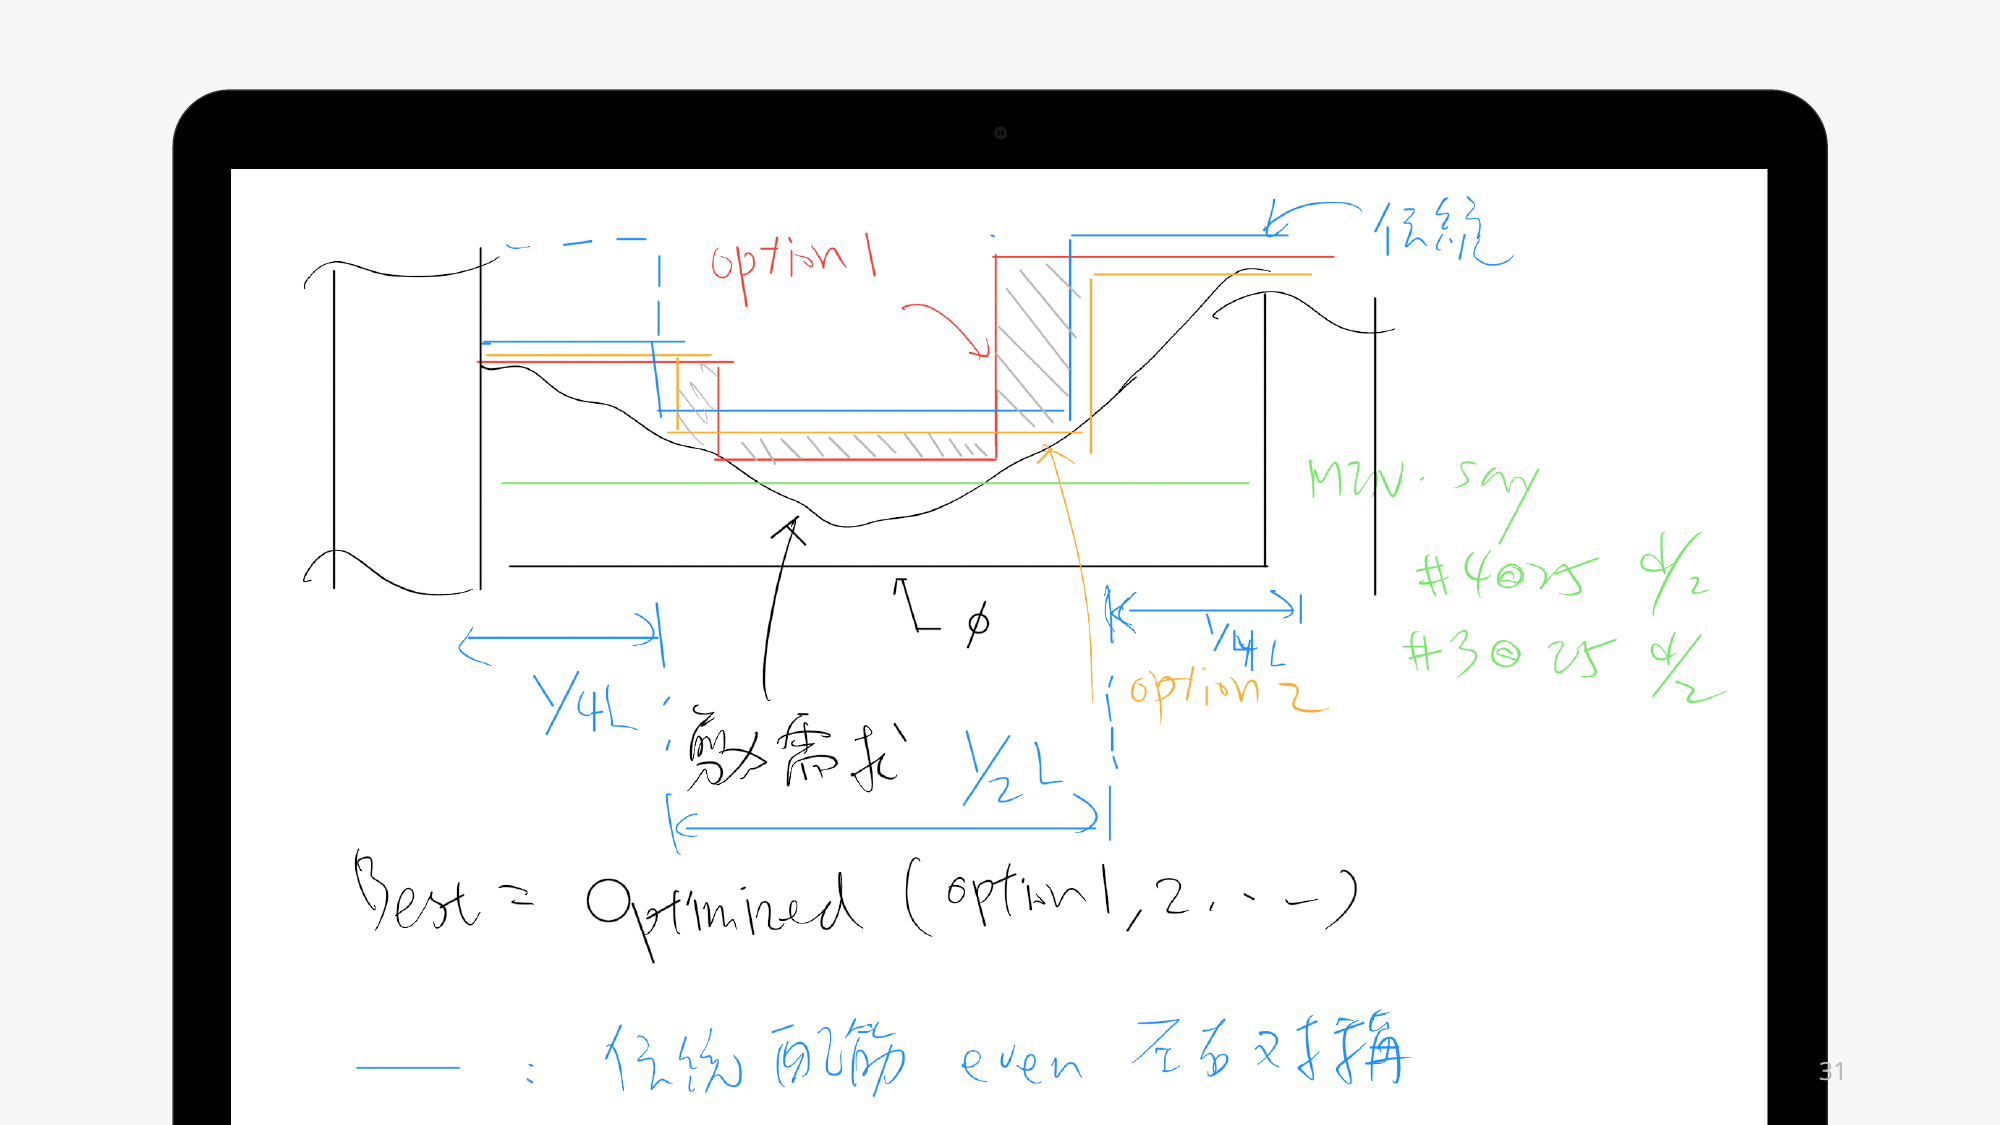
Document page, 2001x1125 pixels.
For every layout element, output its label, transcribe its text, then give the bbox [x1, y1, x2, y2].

slide_number 31 [1768, 1042, 1863, 1103]
picture [230, 169, 1768, 1125]
